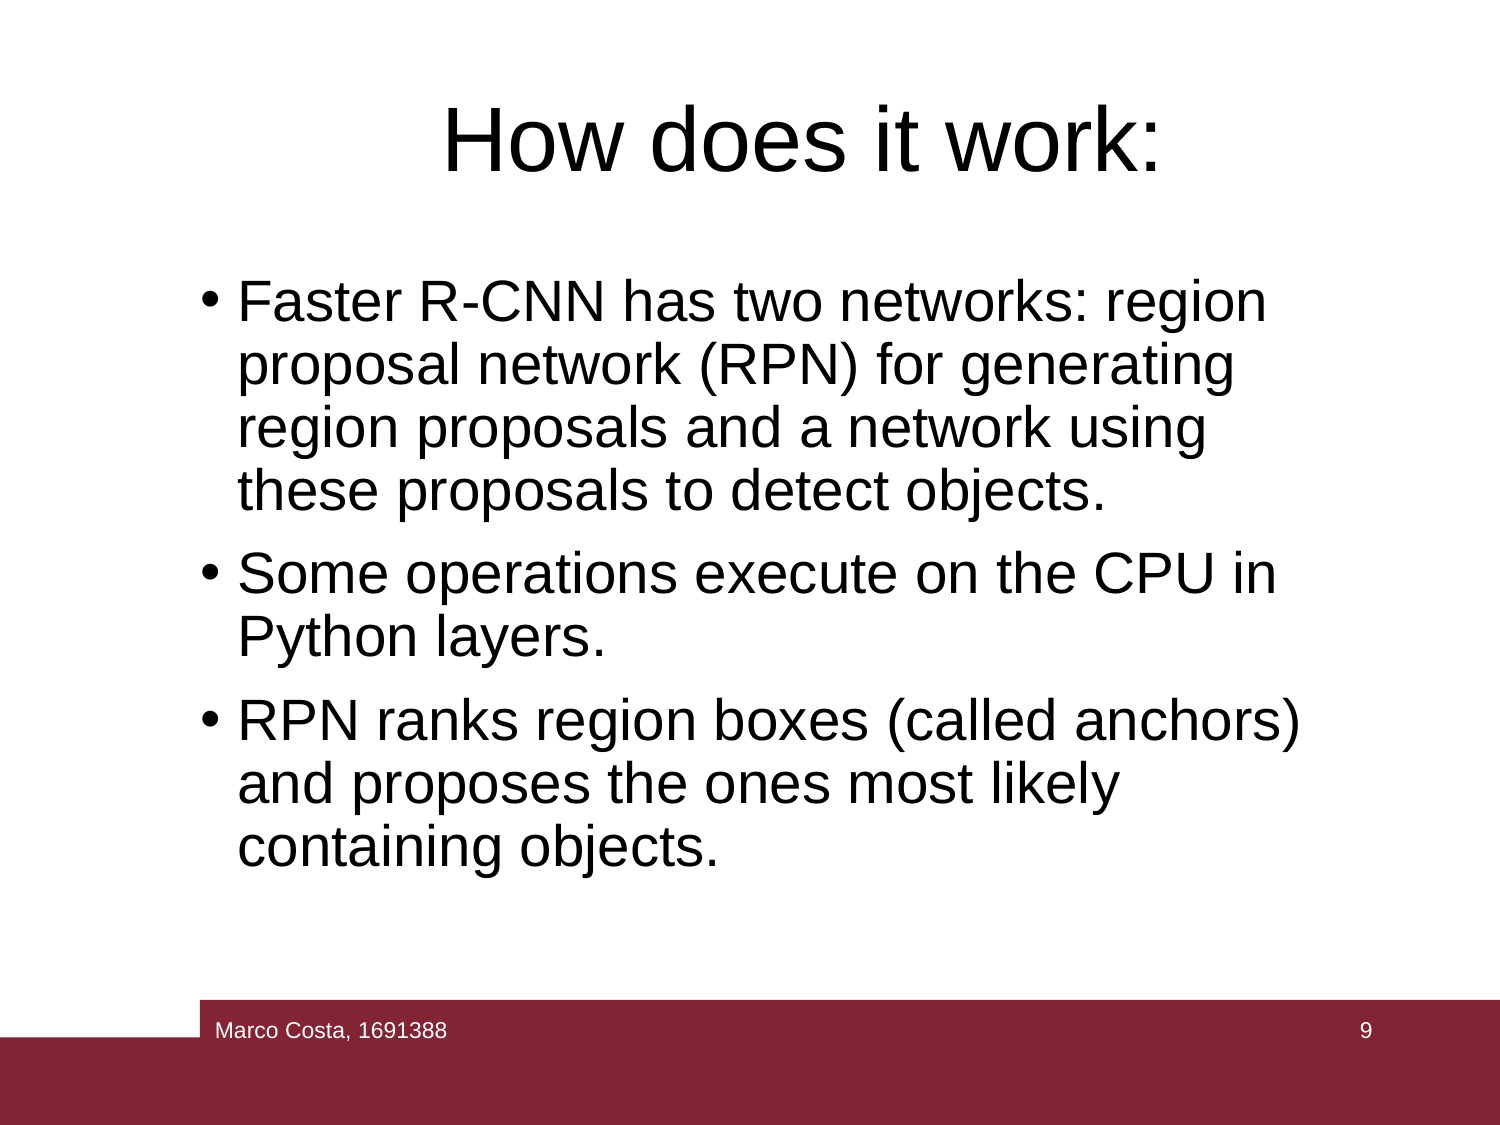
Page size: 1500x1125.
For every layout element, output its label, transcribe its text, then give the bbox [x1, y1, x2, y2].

subtitle Faster R-CNN has two networks: region proposal network (RPN) for generating region proposals and a network using these proposals to detect objects. Some operations execute on the CPU in Python layers. RPN ranks region boxes (called anchors) and proposes the ones most likely containing objects. [200, 270, 1363, 885]
text_box 9 [1074, 1008, 1388, 1084]
text_box Marco Costa, 1691388 [199, 1008, 675, 1084]
title How does it work: [183, 100, 1424, 184]
